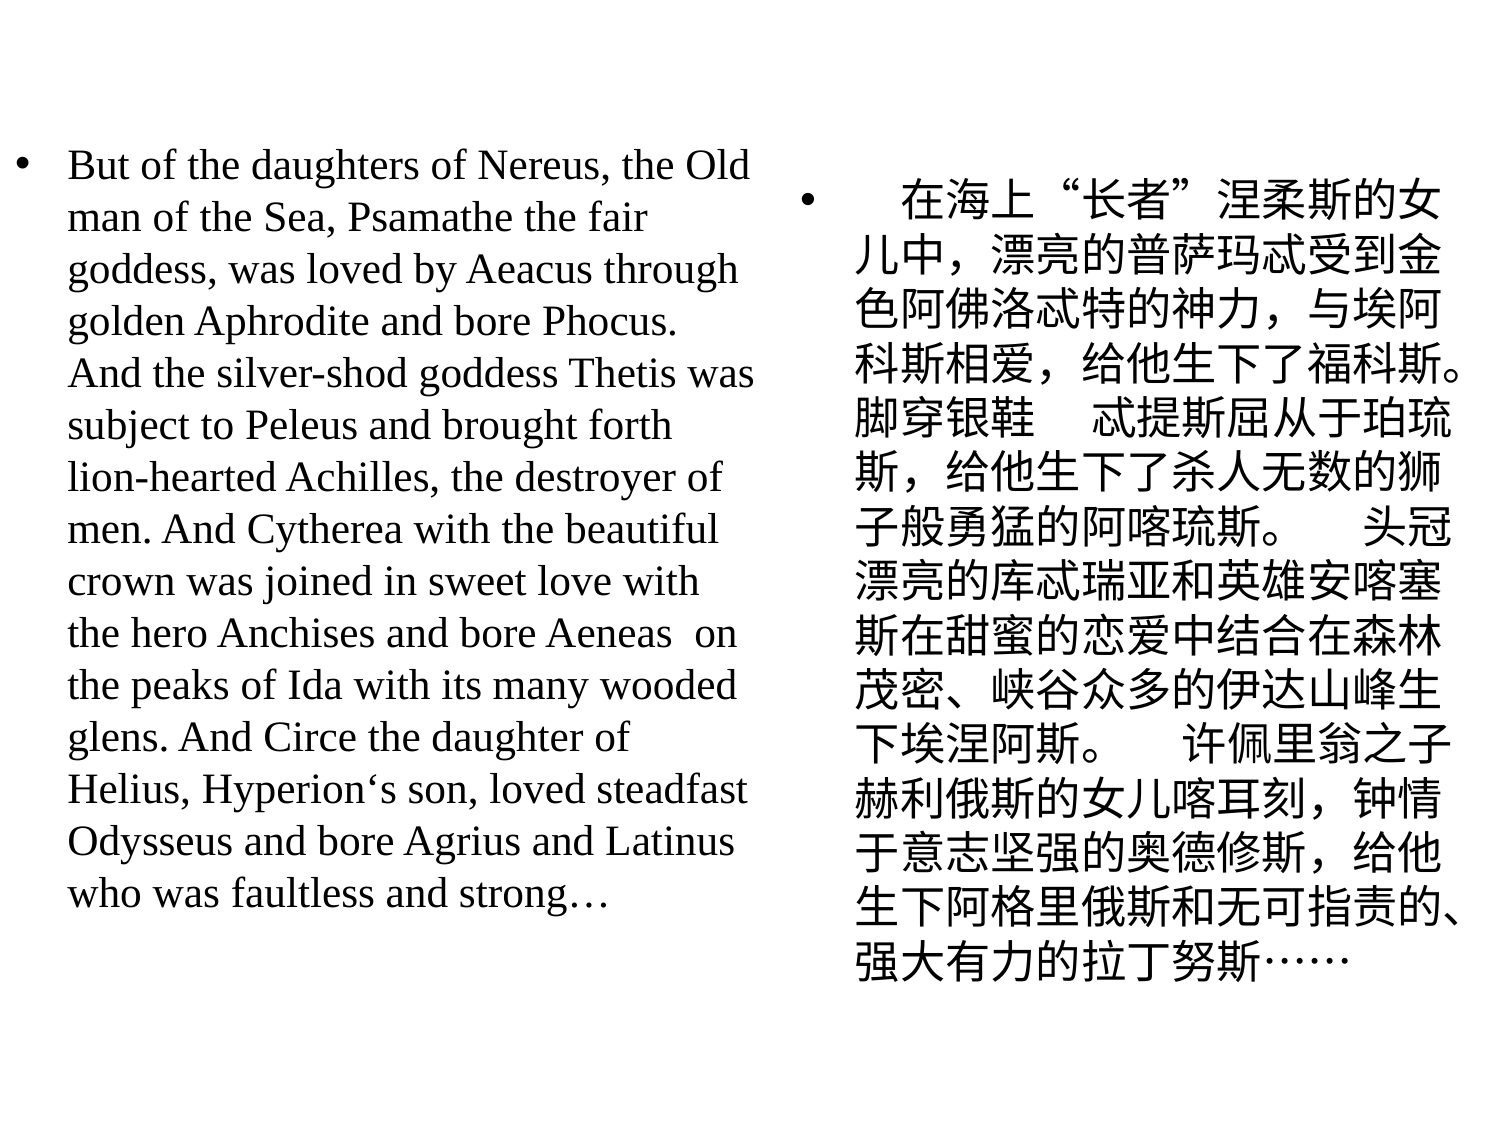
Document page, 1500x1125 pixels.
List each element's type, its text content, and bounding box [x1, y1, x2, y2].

list 在海上“长者”涅柔斯的⼥⼉中，漂亮的普萨玛忒受到⾦⾊阿佛洛忒特的神⼒，与埃阿科斯相爱，给他⽣下了福科斯。脚穿银鞋 忒提斯屈从于珀琉斯，给他⽣下了杀⼈⽆数的狮⼦般勇猛的阿喀琉斯。 头冠漂亮的库忒瑞亚和英雄安喀塞斯在甜蜜的恋爱中结合在森林茂密、峡⾕众多的伊达⼭峰⽣下埃涅阿斯。 许佩⾥翁之⼦赫利俄斯的⼥⼉喀⽿刻，钟情于意志坚强的奥德修斯，给他⽣下阿格⾥俄斯和⽆可指责的、强⼤有⼒的拉丁努斯…… [785, 164, 1500, 1005]
list But of the daughters of Nereus, the Old man of the Sea, Psamathe the fair goddess, was loved by Aeacus through golden Aphrodite and bore Phocus. And the silver-shod goddess Thetis was subject to Peleus and brought forth lion-hearted Achilles, the destroyer of men. And Cytherea with the beautiful crown was joined in sweet love with the hero Anchises and bore Aeneas on the peaks of Ida with its many wooded glens. And Circe the daughter of Helius, Hyperion‘s son, loved steadfast Odysseus and bore Agrius and Latinus who was faultless and strong… [0, 128, 774, 1005]
